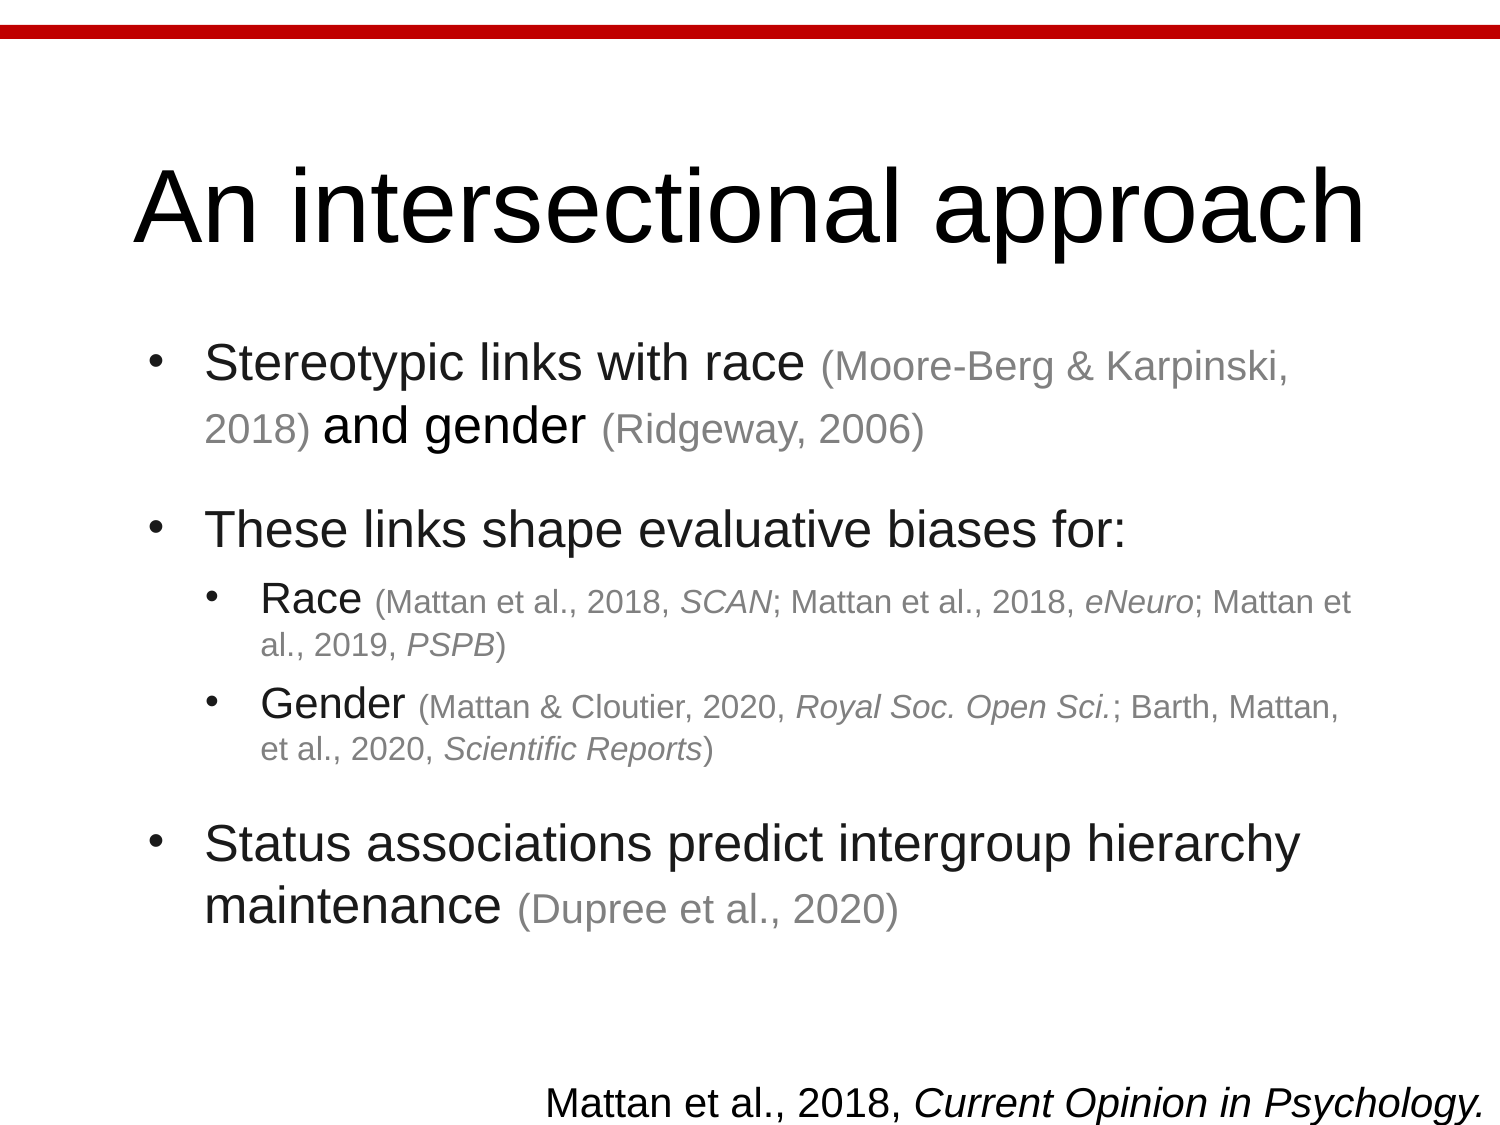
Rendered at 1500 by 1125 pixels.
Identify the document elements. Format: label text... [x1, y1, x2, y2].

text_box Mattan et al., 2018, Current Opinion in Psychology. [207, 1068, 1500, 1125]
text_box [0, 23, 1500, 41]
text_box Stereotypic links with race (Moore-Berg & Karpinski, 2018) and gender (Ridgeway, 2006) These links shape evaluative biases for: Race (Mattan et al., 2018, SCAN; Mattan et al., 2018, eNeuro; Mattan et al., 2019, PSPB) Gender (Mattan & Cloutier, 2020, Royal Soc. Open Sci.; Barth, Mattan, et al., 2020, Scientific Reports) Status associations predict intergroup hierarchy maintenance (Dupree et al., 2020) [132, 321, 1370, 1061]
title An intersectional approach [77, 92, 1425, 310]
